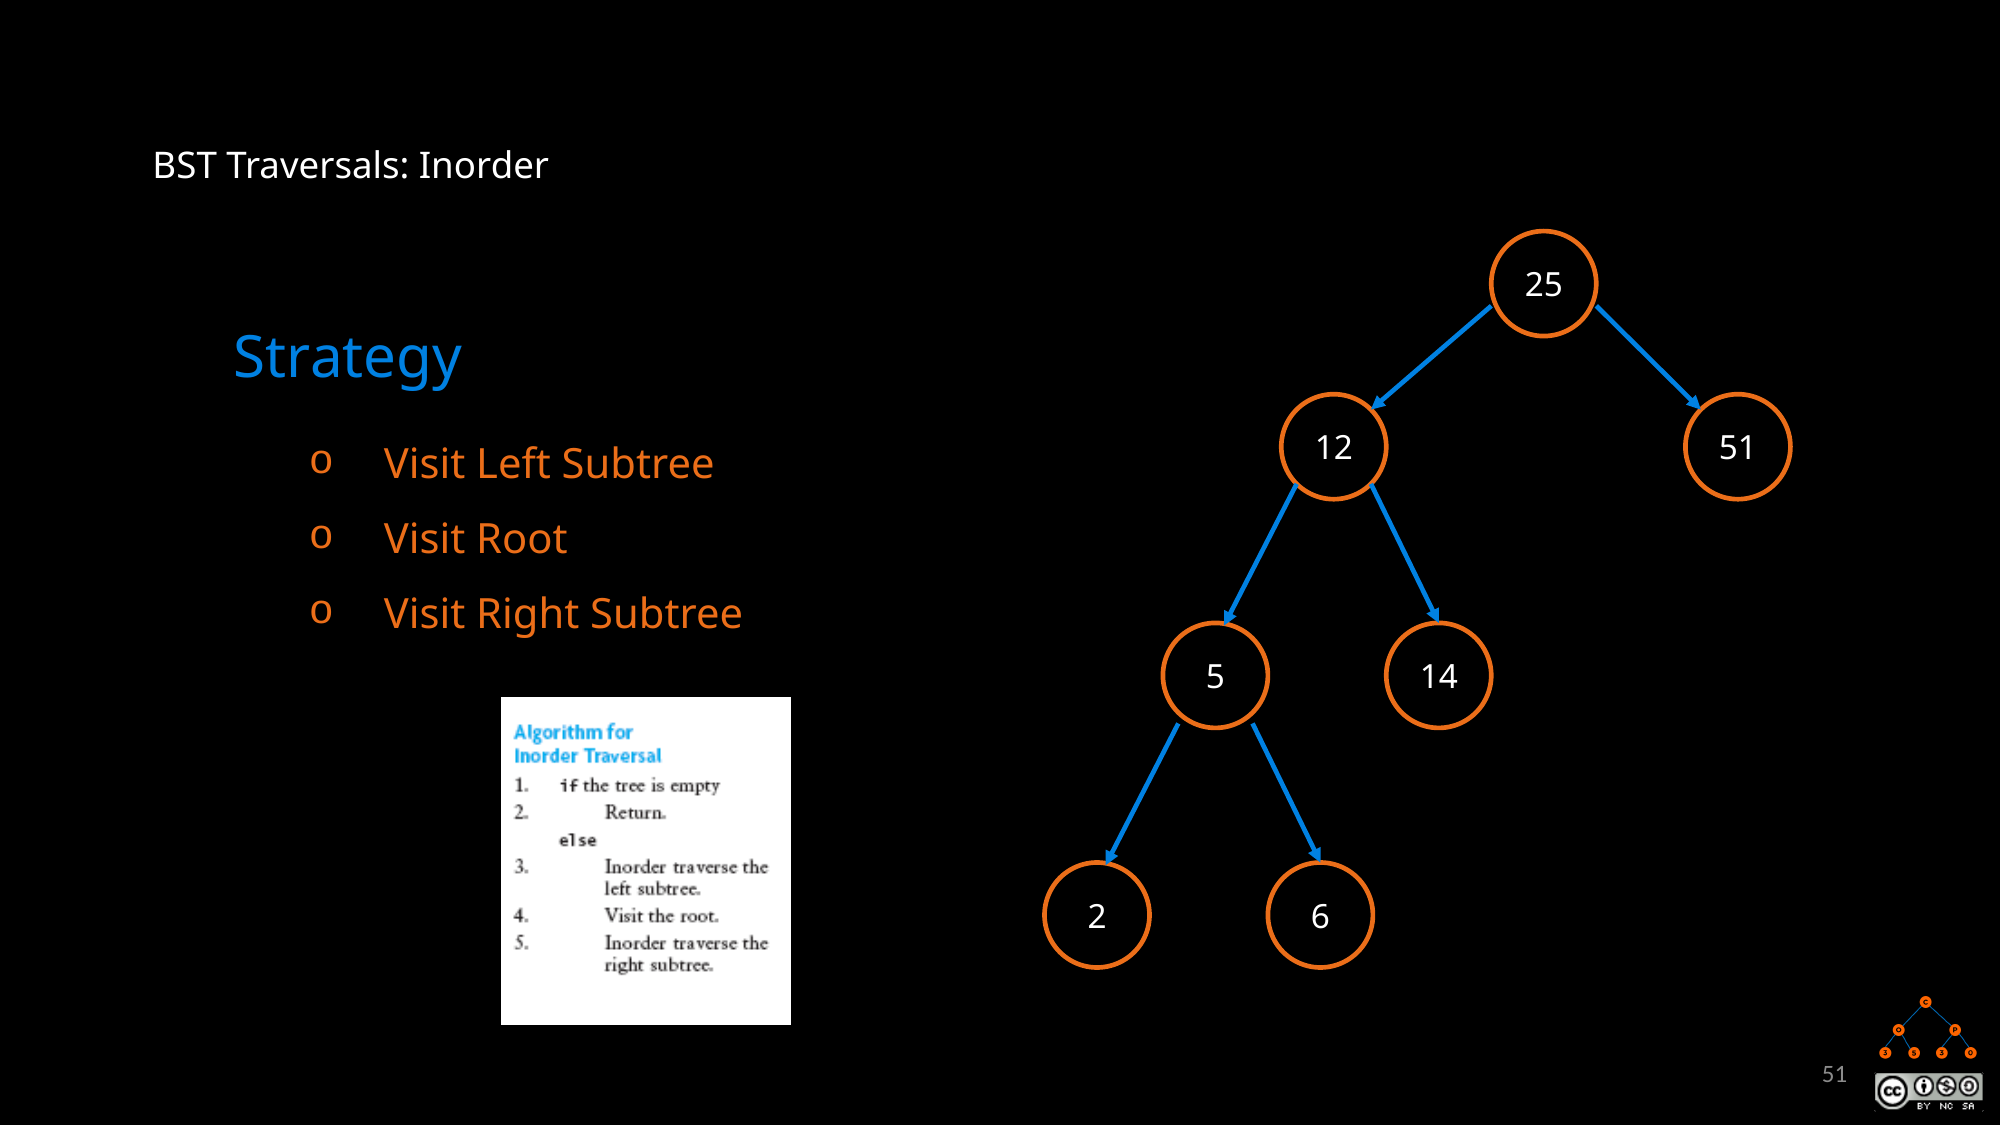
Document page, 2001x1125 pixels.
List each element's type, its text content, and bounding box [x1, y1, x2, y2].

picture [500, 695, 792, 1026]
title BST Traversals: Inorder [137, 59, 1863, 278]
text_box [1859, 988, 1998, 1112]
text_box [1044, 231, 1791, 968]
slide_number 51 [1412, 1042, 1859, 1103]
text_box Strategy Visit Left Subtree Visit Root Visit Right Subtree [219, 277, 1044, 825]
